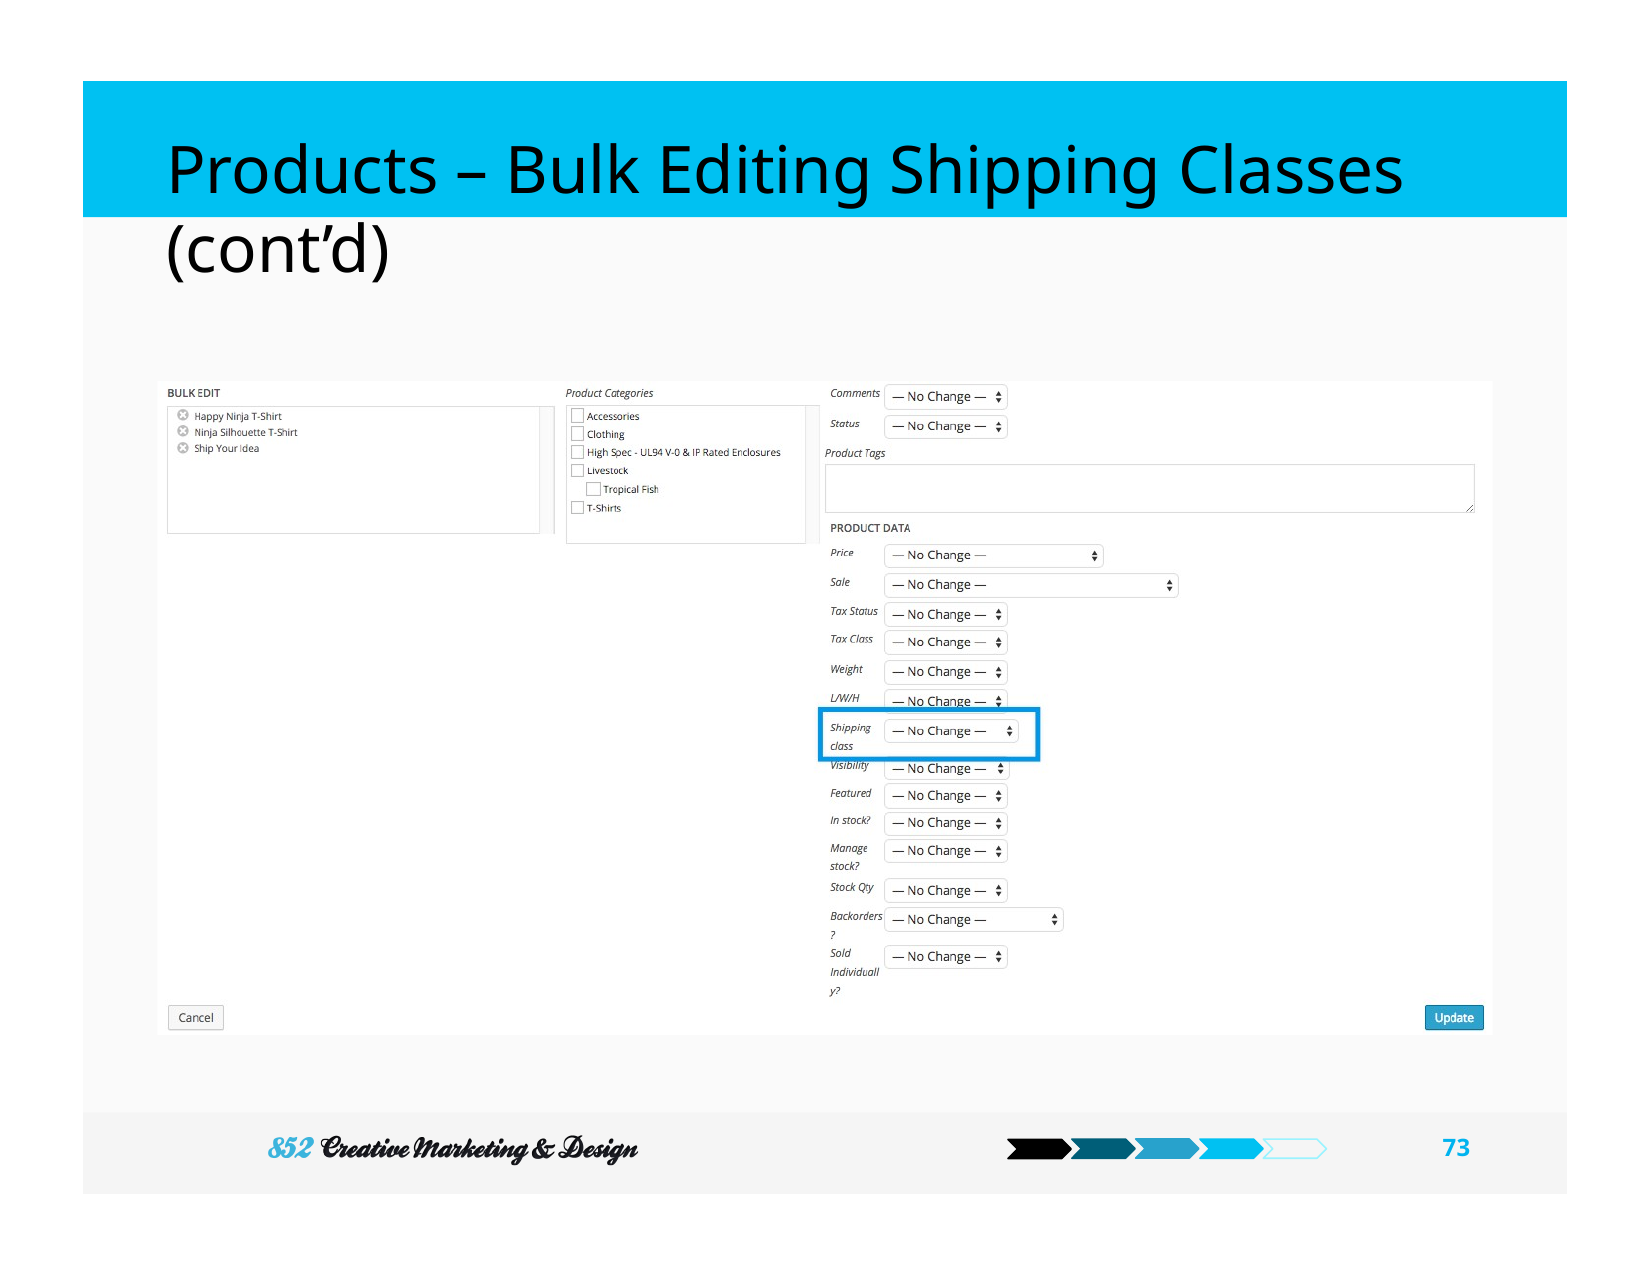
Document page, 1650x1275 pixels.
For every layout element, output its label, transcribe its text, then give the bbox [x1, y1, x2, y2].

text_box [1071, 1139, 1136, 1159]
slide_number 73 [1438, 1129, 1484, 1275]
text_box [1199, 1139, 1264, 1159]
title Products – Bulk Editing Shipping Classes (cont’d) [164, 125, 1485, 342]
text_box [1135, 1138, 1199, 1159]
text_box [157, 381, 1493, 1035]
text_box [1007, 1139, 1072, 1159]
text_box [1263, 1139, 1327, 1159]
picture [257, 1124, 645, 1173]
